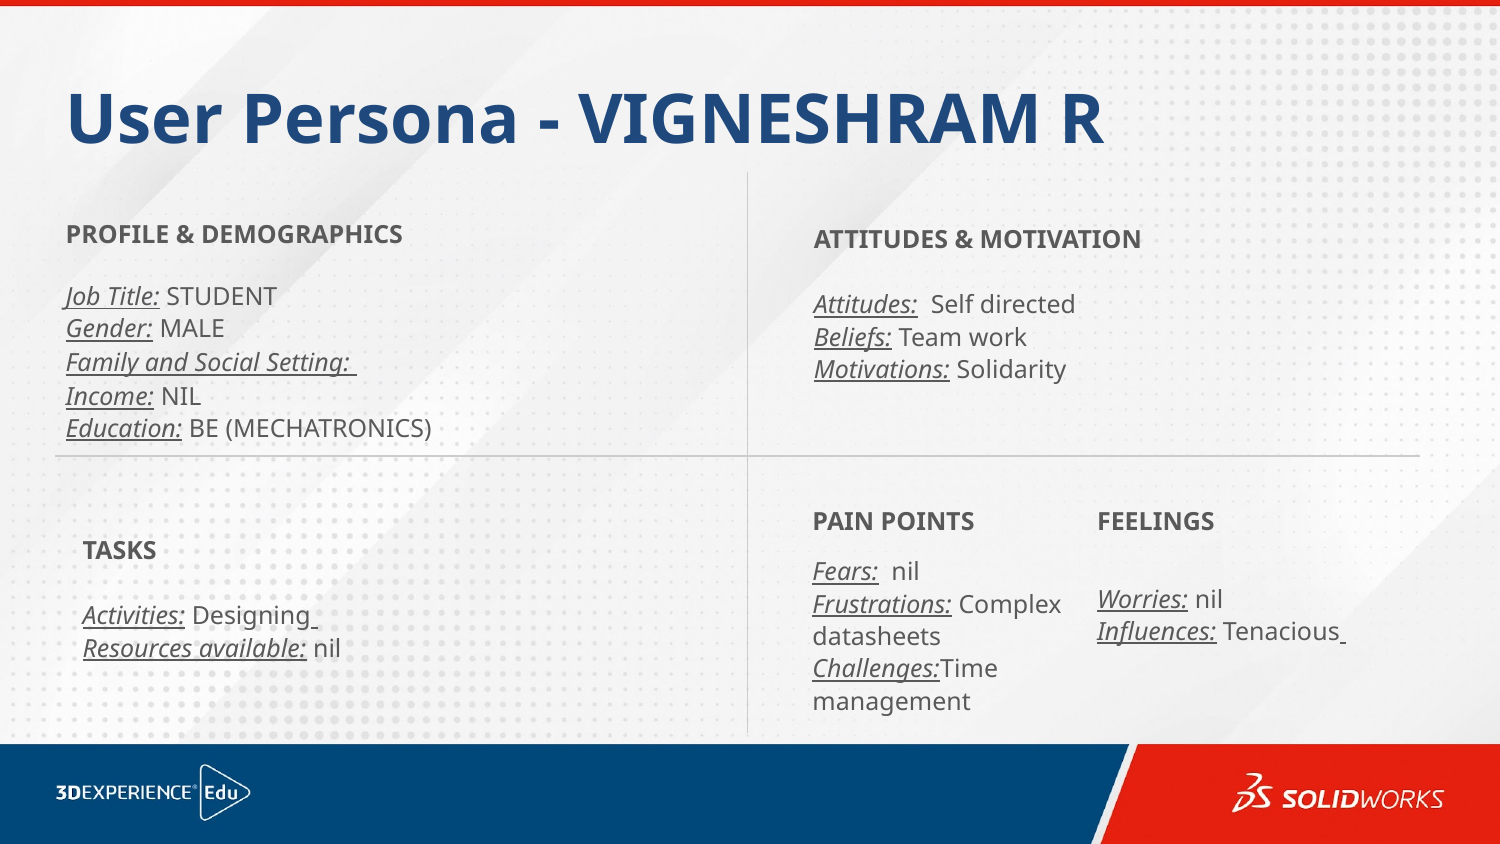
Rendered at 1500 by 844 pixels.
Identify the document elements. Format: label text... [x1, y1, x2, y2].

title User Persona - VIGNESHRAM R [63, 48, 1288, 216]
text_box FEELINGS [1094, 503, 1257, 536]
text_box TASKS [80, 532, 220, 565]
text_box ATTITUDES & MOTIVATION [811, 221, 1236, 254]
text_box Fears: nil Frustrations: Complex datasheets Challenges:Time management [810, 547, 1104, 715]
text_box Attitudes: Self directed Beliefs: Team work Motivations: Solidarity [811, 281, 1311, 384]
text_box PAIN POINTS [810, 503, 1011, 536]
text_box Activities: Designing Resources available: nil [80, 592, 563, 663]
text_box Job Title: STUDENT Gender: MALE Family and Social Setting: Income: NIL Education: BE (MECHATRONICS) [63, 274, 513, 443]
text_box Worries: nil Influences: Tenacious [1104, 575, 1458, 646]
picture [0, 0, 1500, 844]
text_box PROFILE & DEMOGRAPHICS [63, 216, 513, 249]
